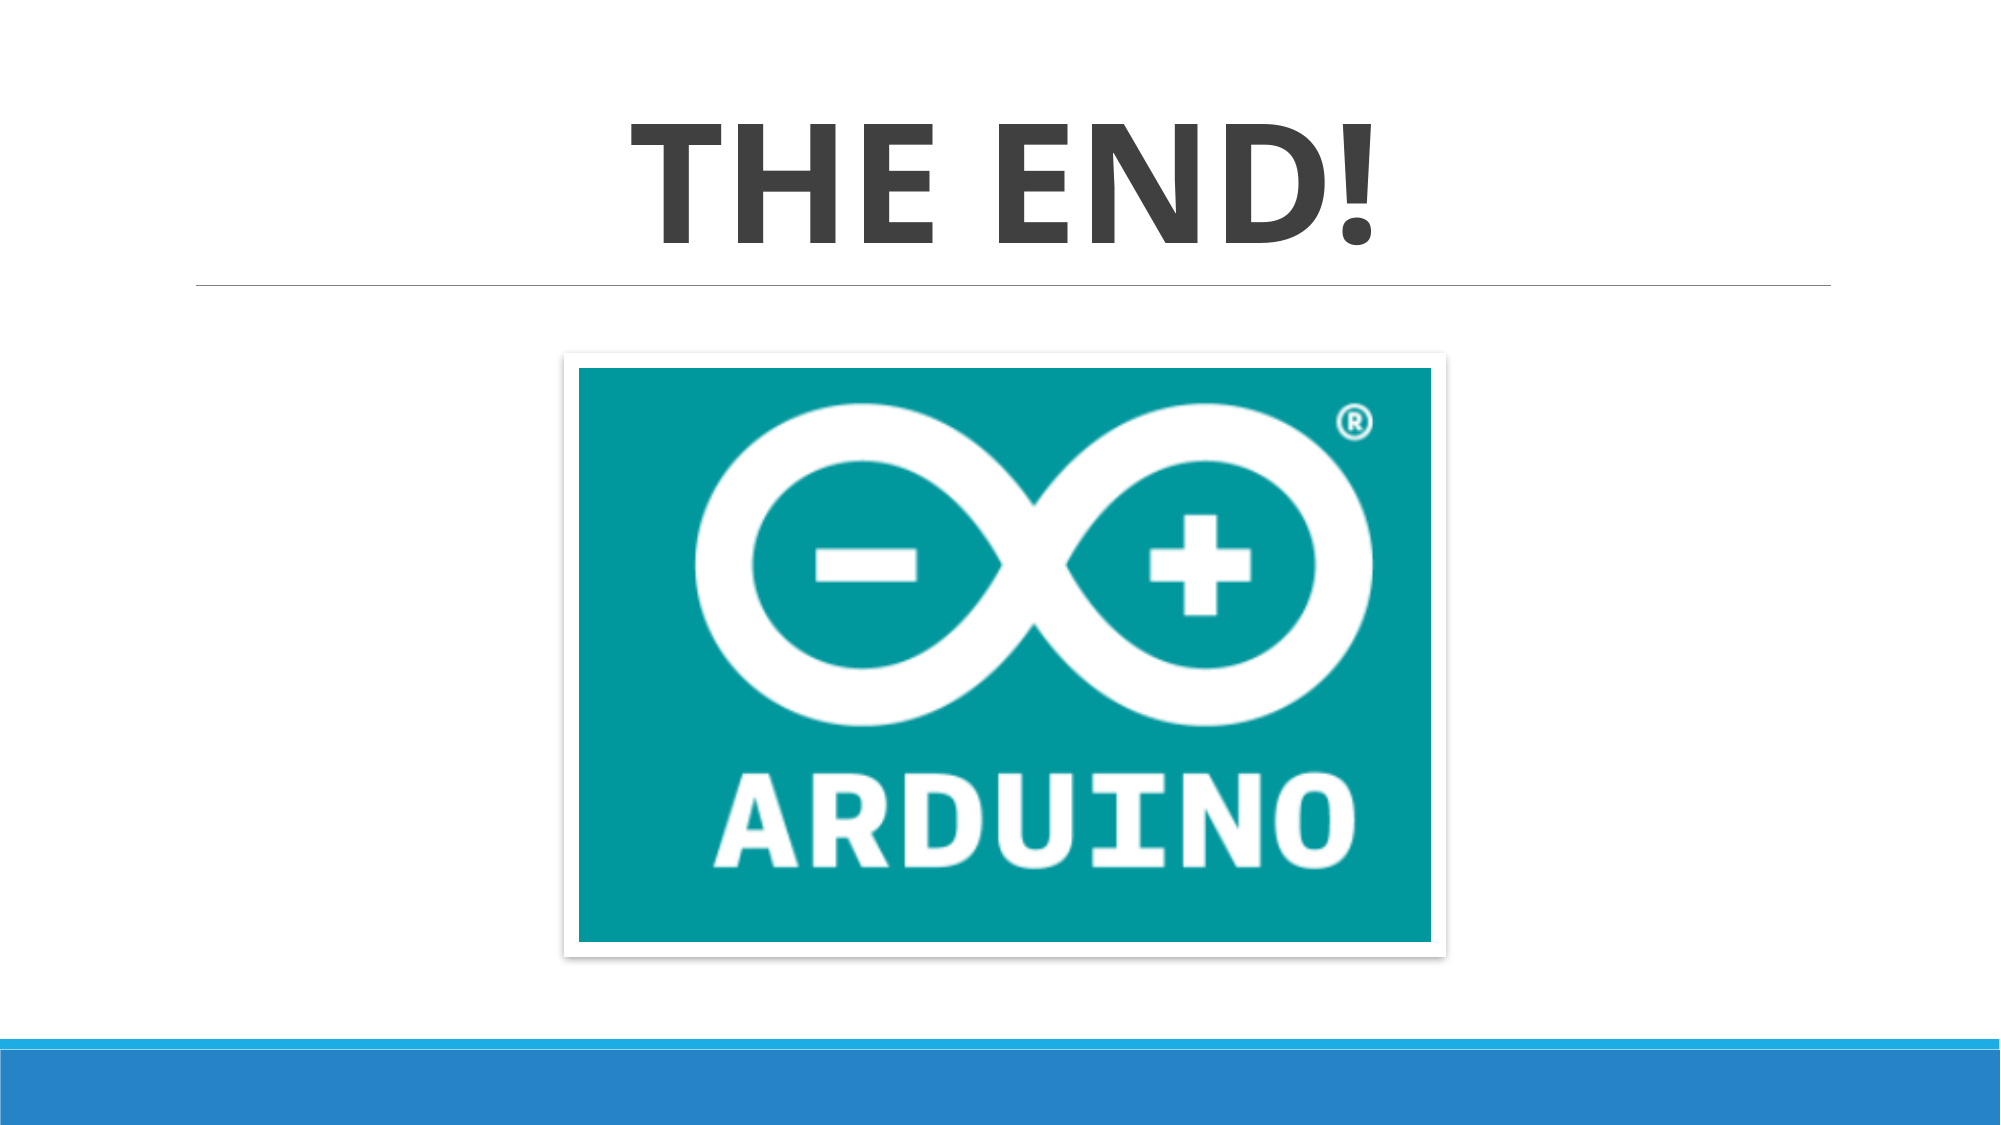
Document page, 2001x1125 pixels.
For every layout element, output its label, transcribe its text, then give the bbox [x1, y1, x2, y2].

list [578, 367, 1432, 943]
title THE END! [180, 47, 1830, 285]
